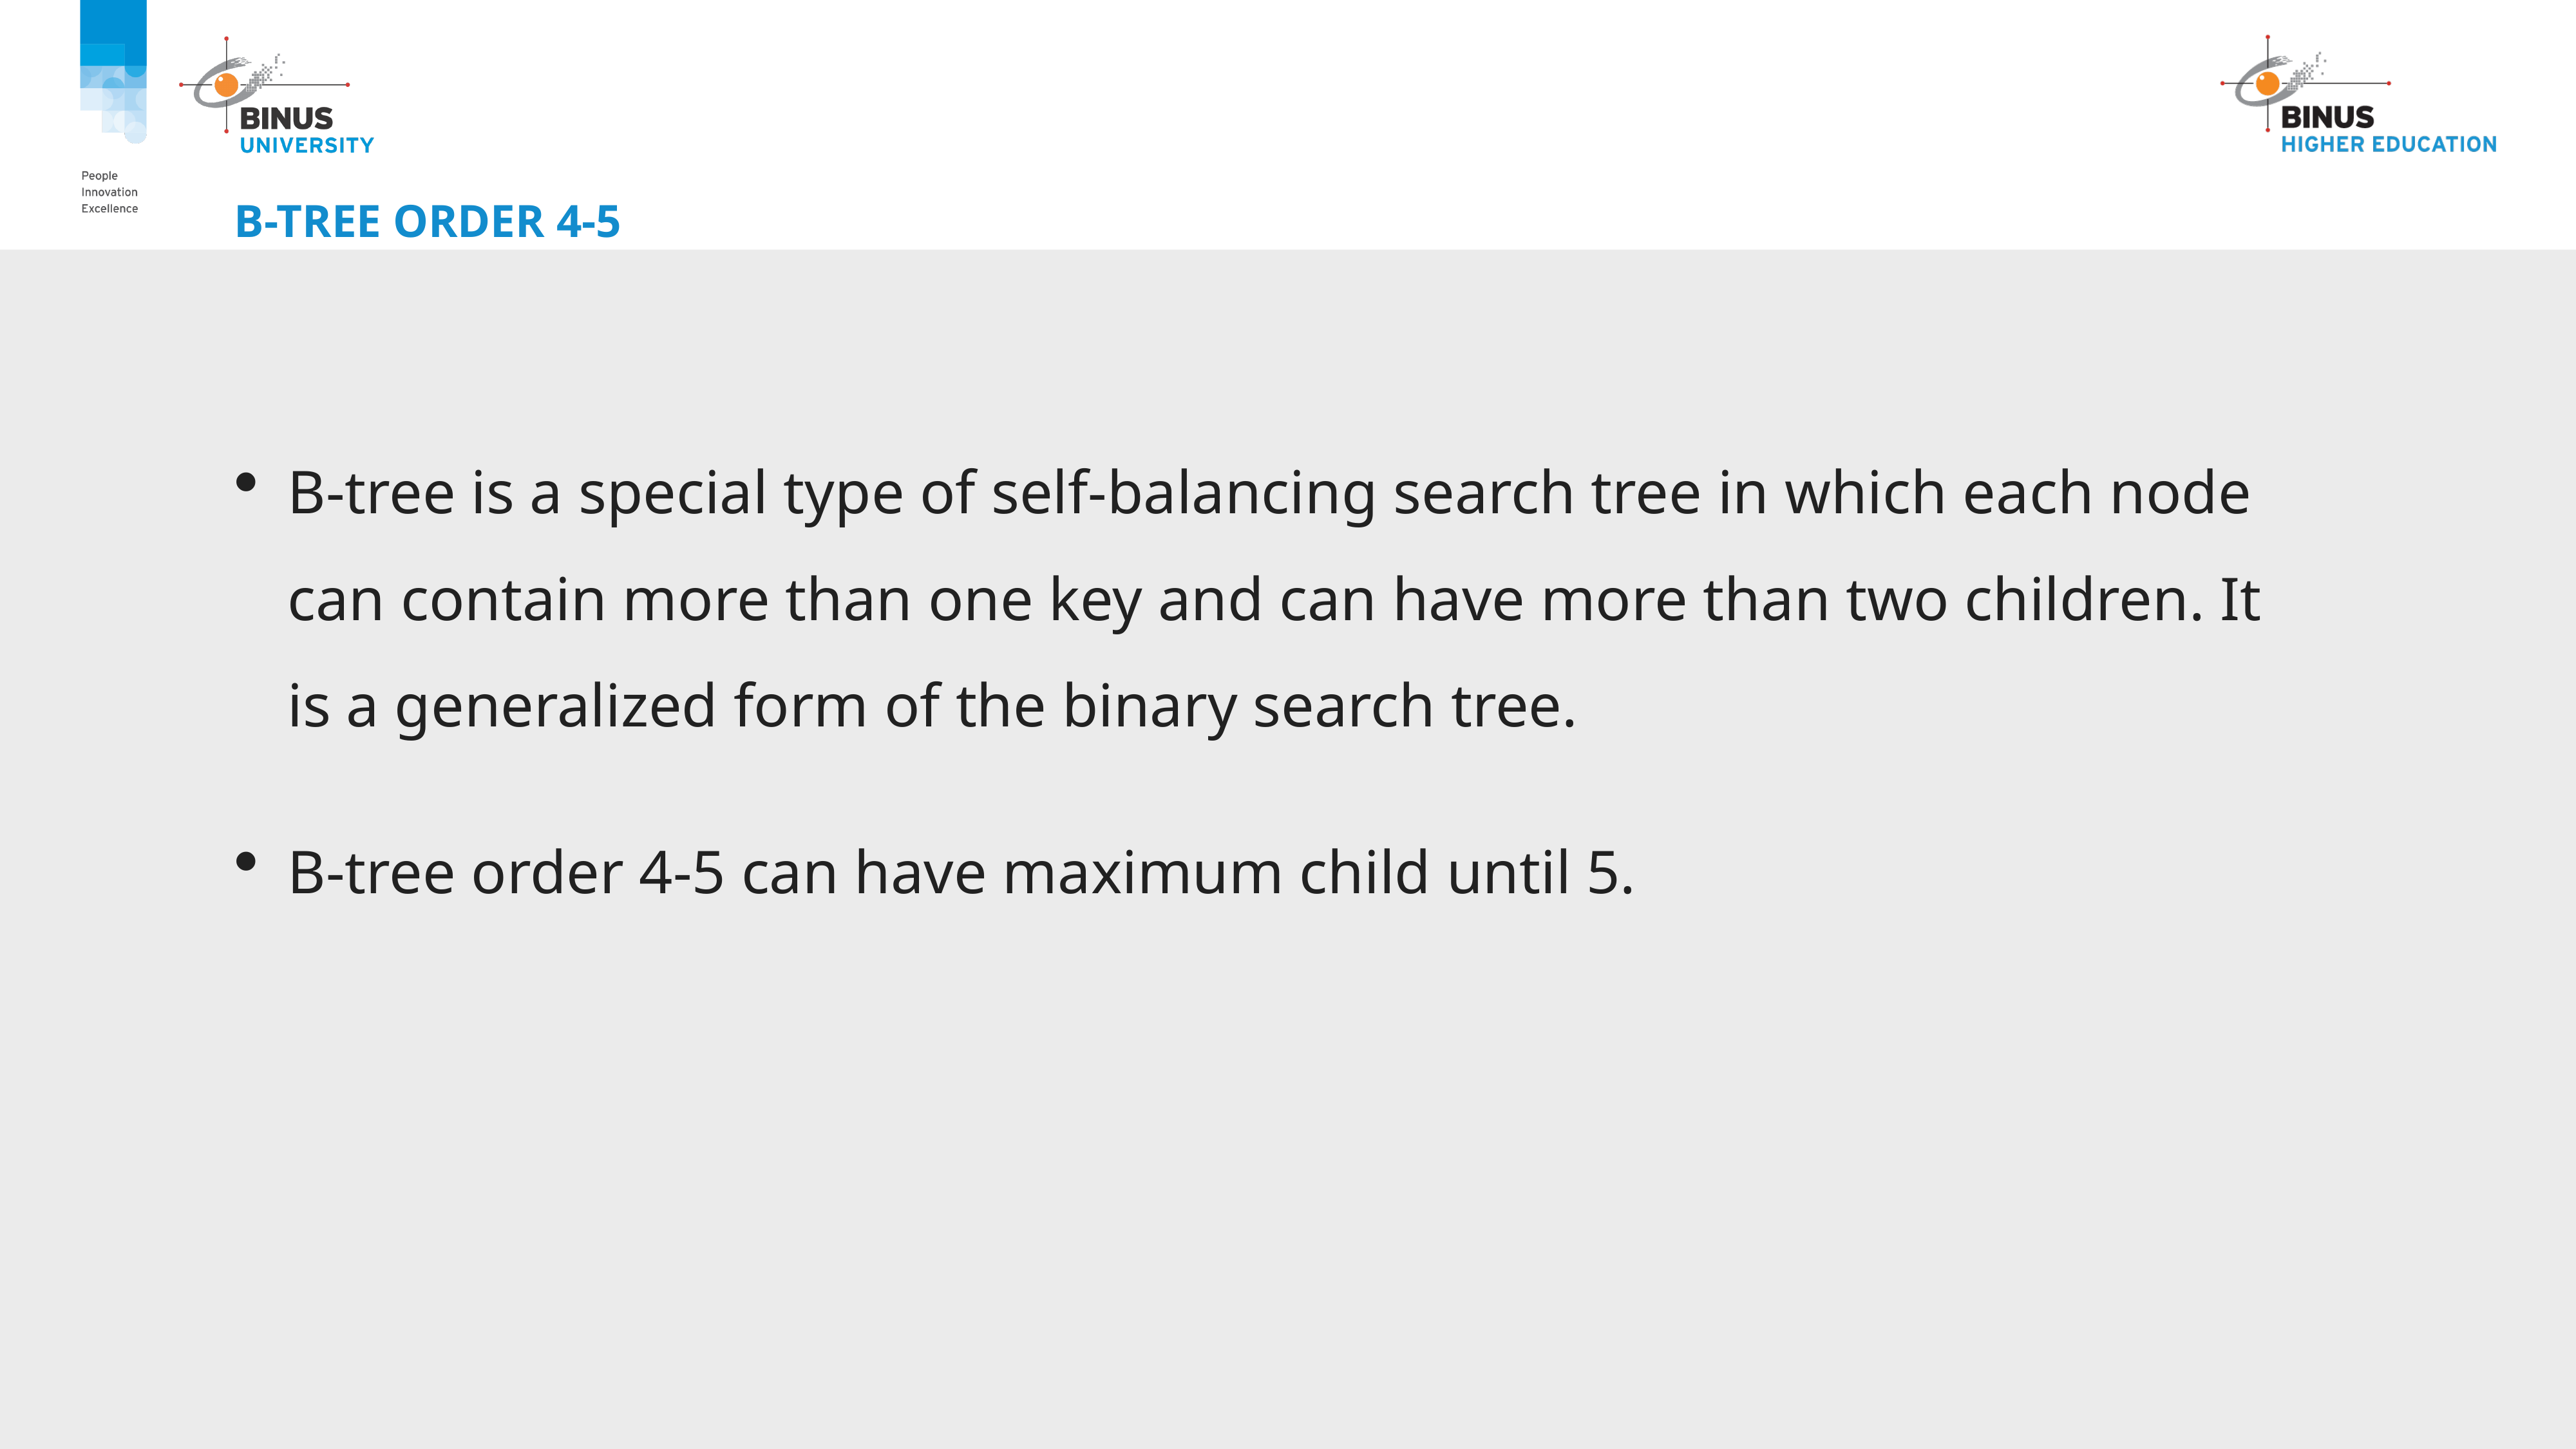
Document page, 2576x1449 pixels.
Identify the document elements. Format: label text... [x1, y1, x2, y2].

picture [81, 146, 146, 213]
title B-tree order 4-5 [228, 197, 1784, 252]
picture [2199, 0, 2496, 156]
list B-tree is a special type of self-balancing search tree in which each node can contain more than one key and can have more than two children. It is a generalized form of the binary search tree. B-tree order 4-5 can have maximum child until 5. [228, 413, 2273, 1252]
picture [174, 25, 374, 161]
picture [80, 66, 147, 144]
